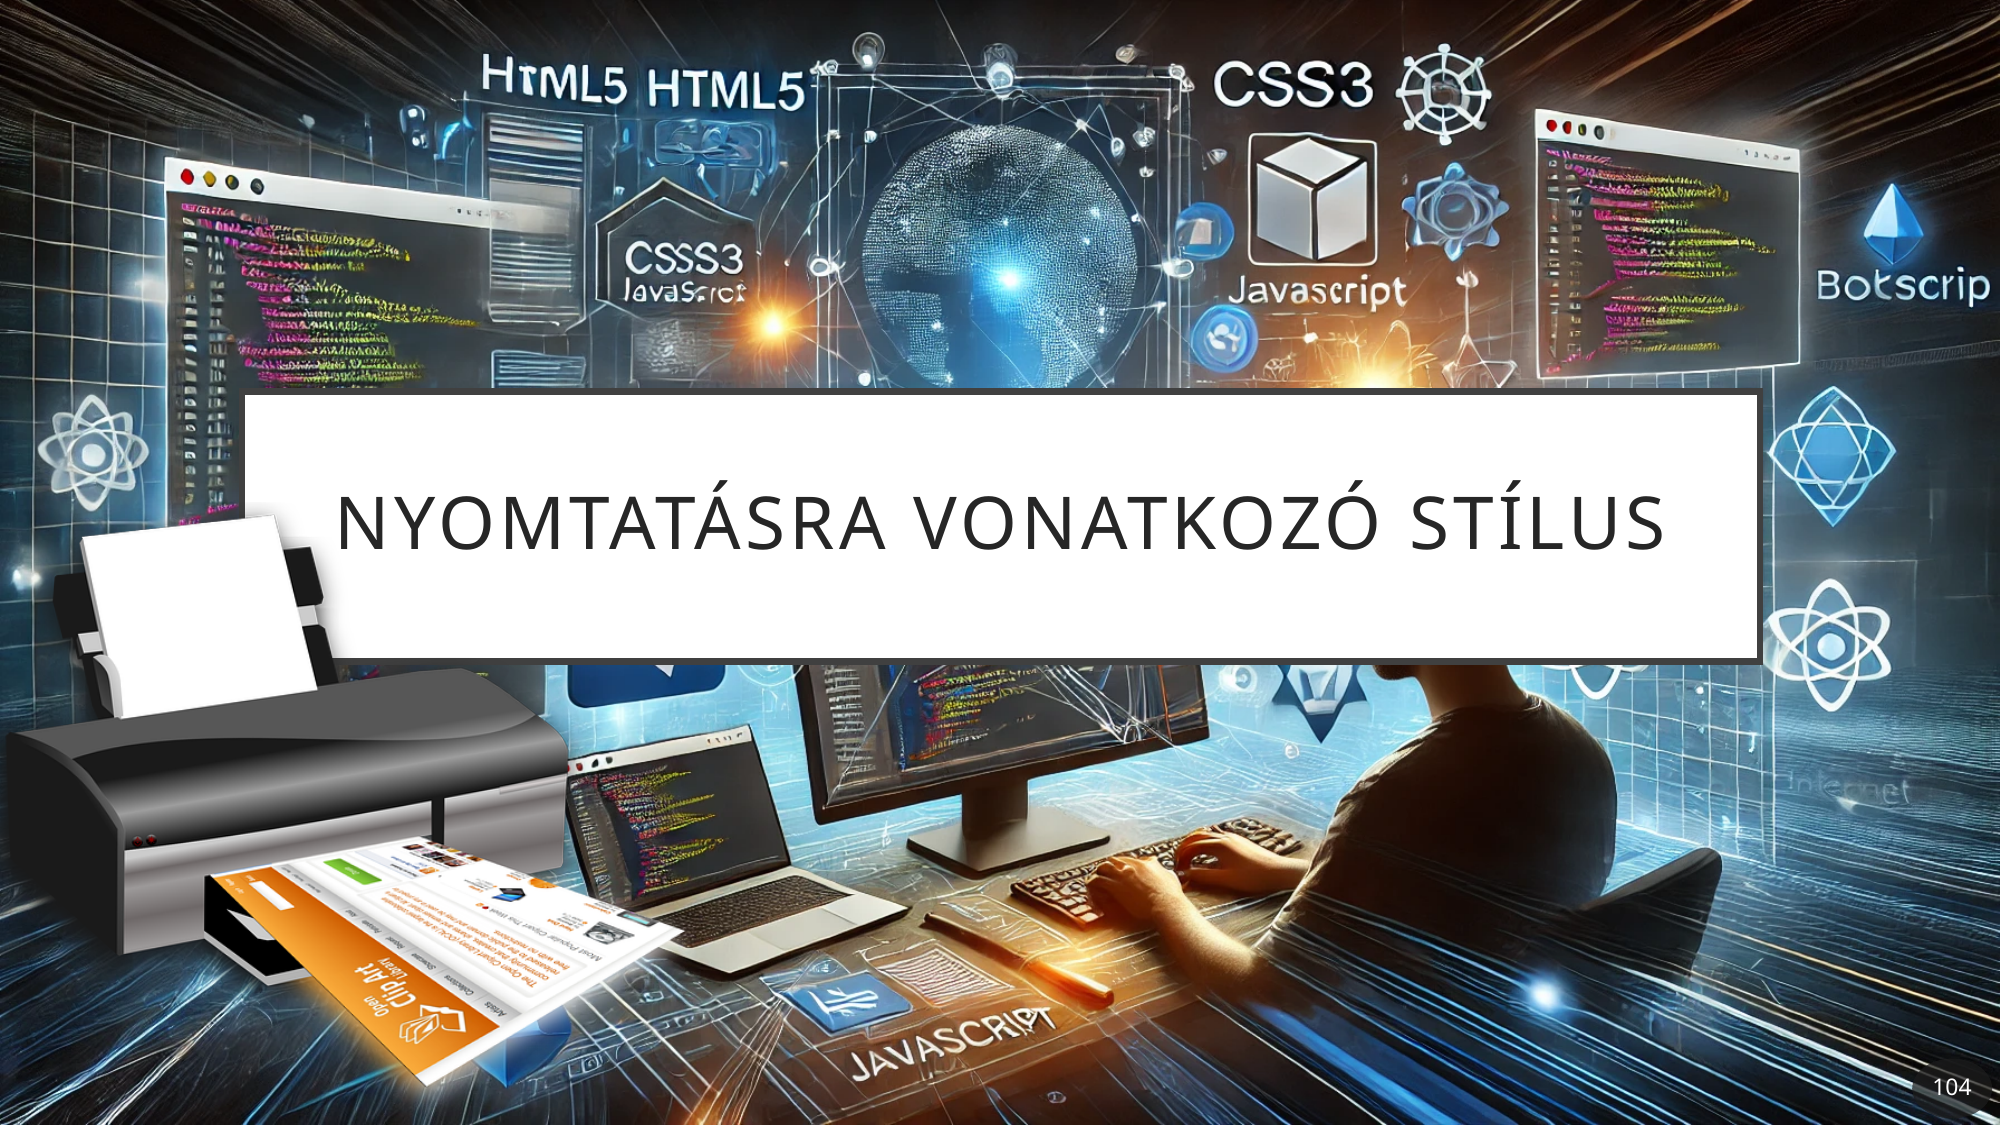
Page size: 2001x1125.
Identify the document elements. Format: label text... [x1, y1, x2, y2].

picture [0, 0, 2000, 1125]
title nyomtatásra vonatkozó stílus [239, 388, 1763, 665]
slide_number 104 [1912, 1058, 1993, 1119]
